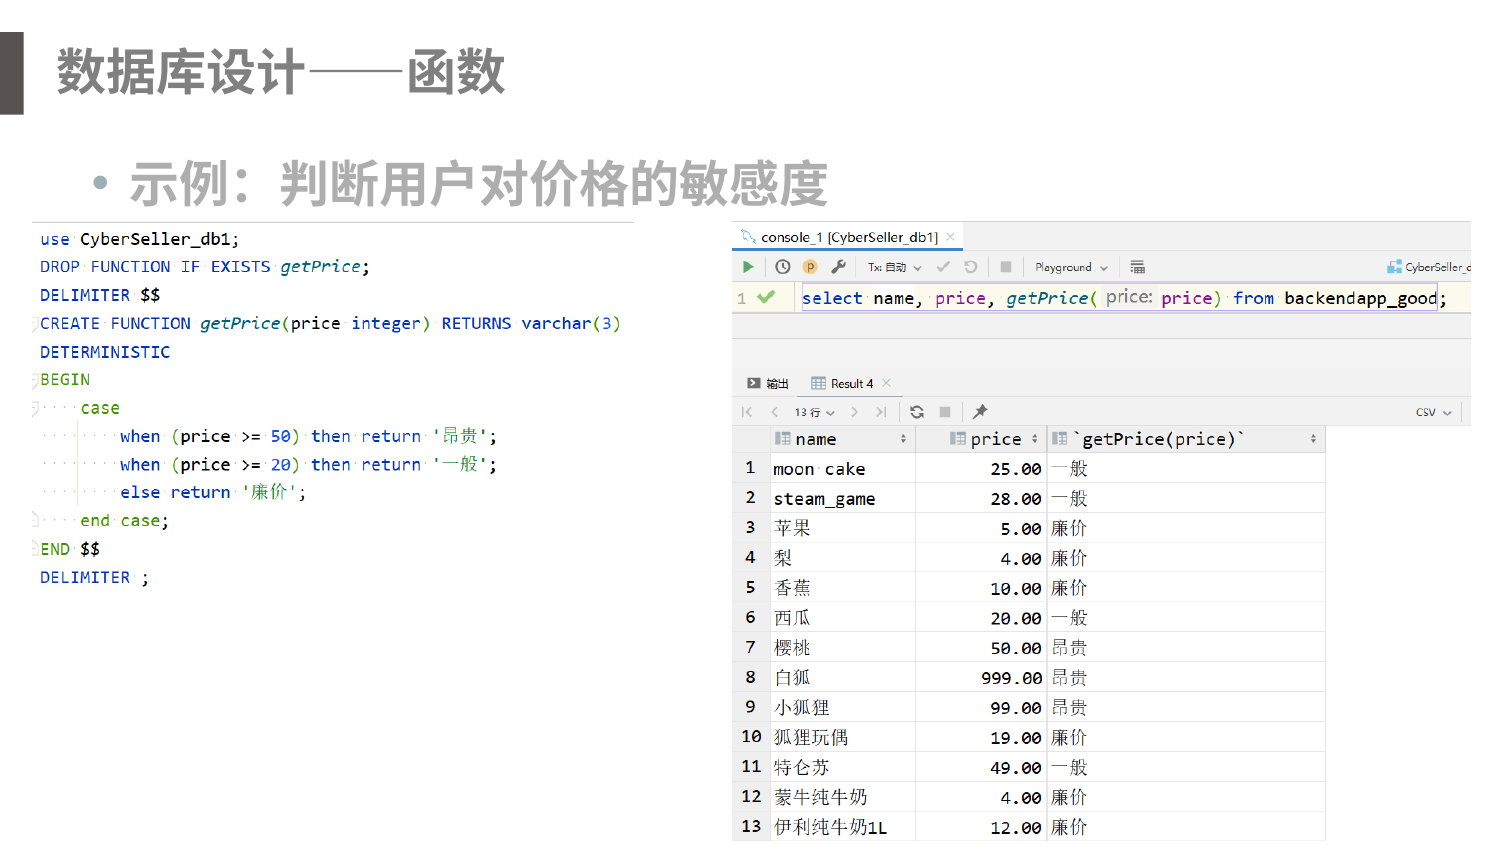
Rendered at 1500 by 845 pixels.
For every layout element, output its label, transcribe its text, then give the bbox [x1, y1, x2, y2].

picture [32, 220, 634, 593]
picture [731, 220, 1471, 841]
text_box [0, 30, 26, 117]
text_box 示例：判断用户对价格的敏感度 [76, 114, 899, 328]
text_box 数据库设计——函数 [41, 33, 644, 109]
